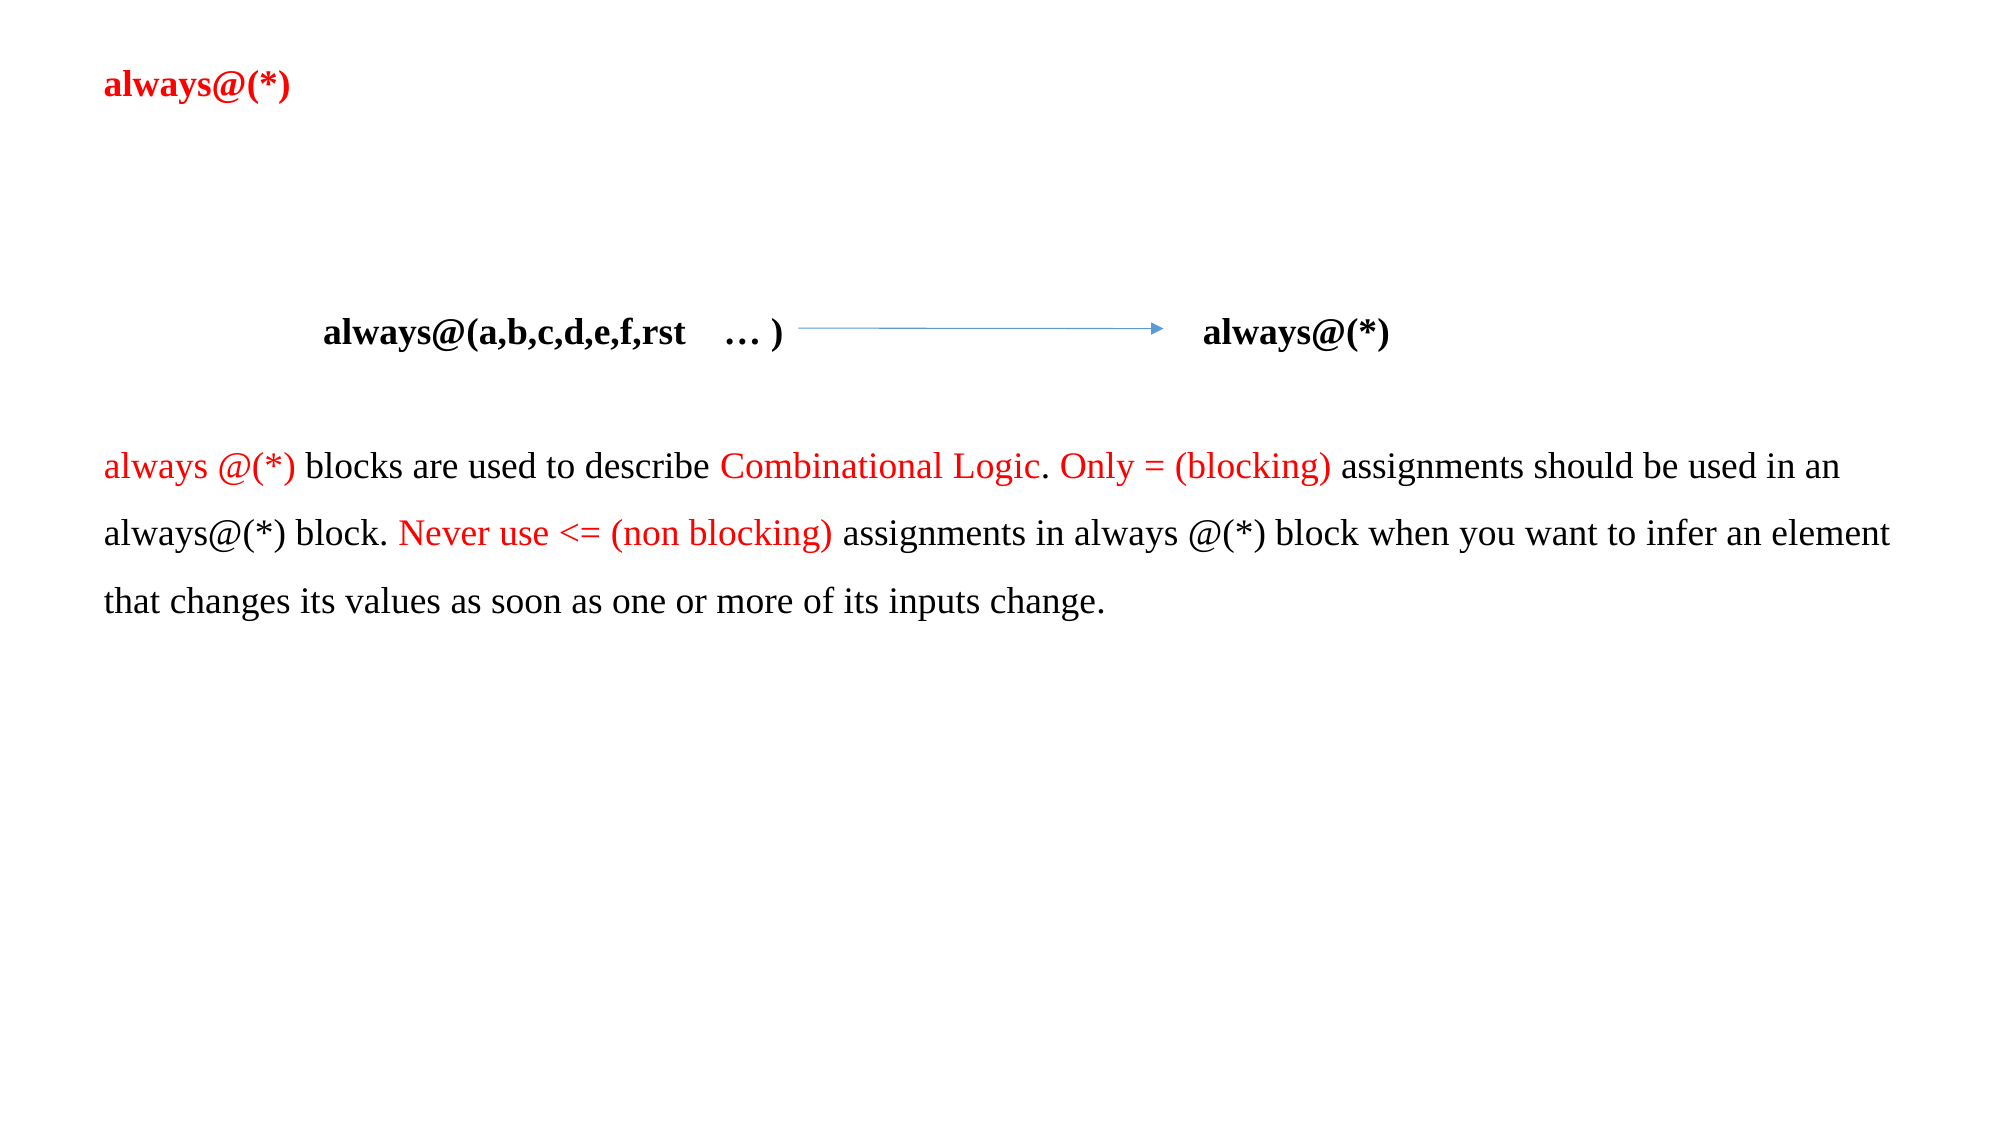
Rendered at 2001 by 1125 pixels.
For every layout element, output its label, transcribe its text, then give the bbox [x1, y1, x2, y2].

text_box always@(*) [1188, 296, 1405, 360]
text_box always@(*) [88, 48, 306, 111]
text_box always @(*) blocks are used to describe Combinational Logic. Only = (blocking) assignments should be used in an always@(*) block. Never use <= (non blocking) assignments in always @(*) block when you want to infer an element that changes its values as soon as one or more of its inputs change. [89, 410, 1940, 629]
text_box always@(a,b,c,d,e,f,rst … ) [308, 296, 799, 360]
